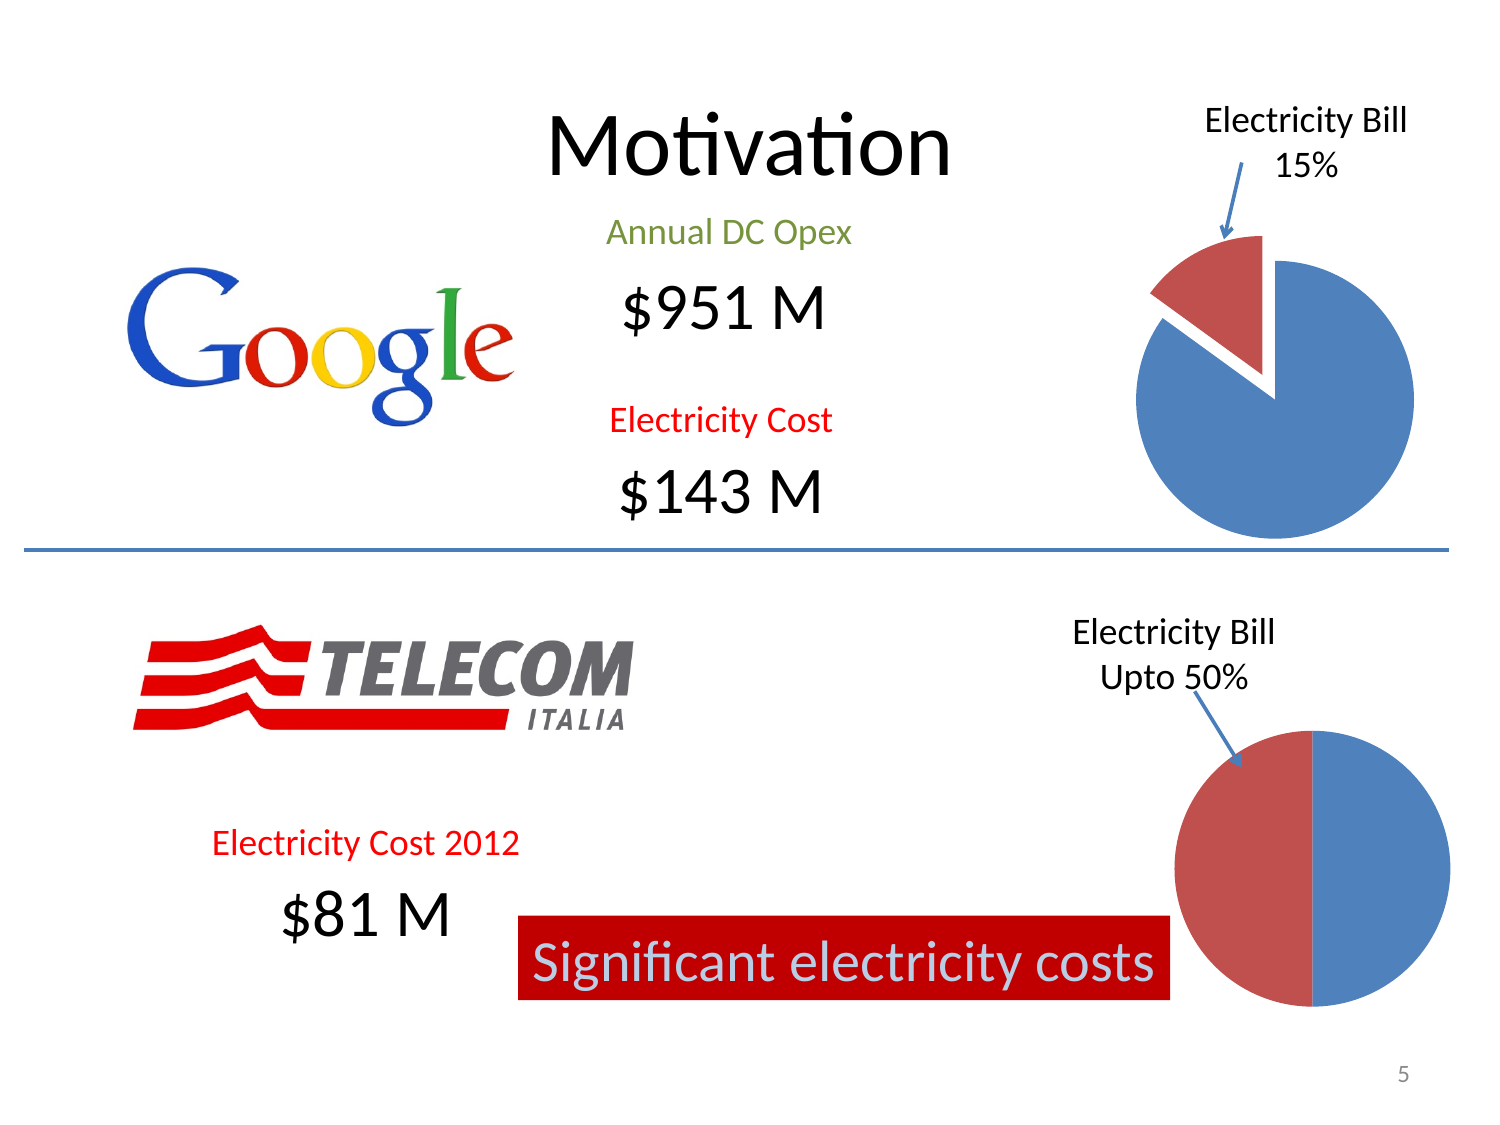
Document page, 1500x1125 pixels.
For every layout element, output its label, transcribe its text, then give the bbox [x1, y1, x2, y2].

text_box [1194, 690, 1243, 768]
chart [1149, 724, 1476, 1013]
text_box Electricity Cost 2012 [197, 810, 536, 871]
picture [74, 237, 581, 445]
title Motivation [75, 45, 1425, 233]
text_box Significant electricity costs [518, 915, 1144, 1001]
text_box Annual DC Opex [591, 199, 868, 260]
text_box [1223, 162, 1242, 240]
text_box Electricity Bill 15% [1189, 87, 1423, 193]
text_box $951 M [605, 260, 843, 350]
chart [1030, 227, 1500, 547]
picture [112, 599, 654, 768]
text_box Electricity Cost [594, 387, 849, 448]
text_box $81 M [264, 871, 468, 958]
text_box Electricity Bill Upto 50% [1057, 599, 1291, 705]
slide_number 5 [1074, 1042, 1425, 1103]
text_box $143 M [602, 448, 840, 535]
